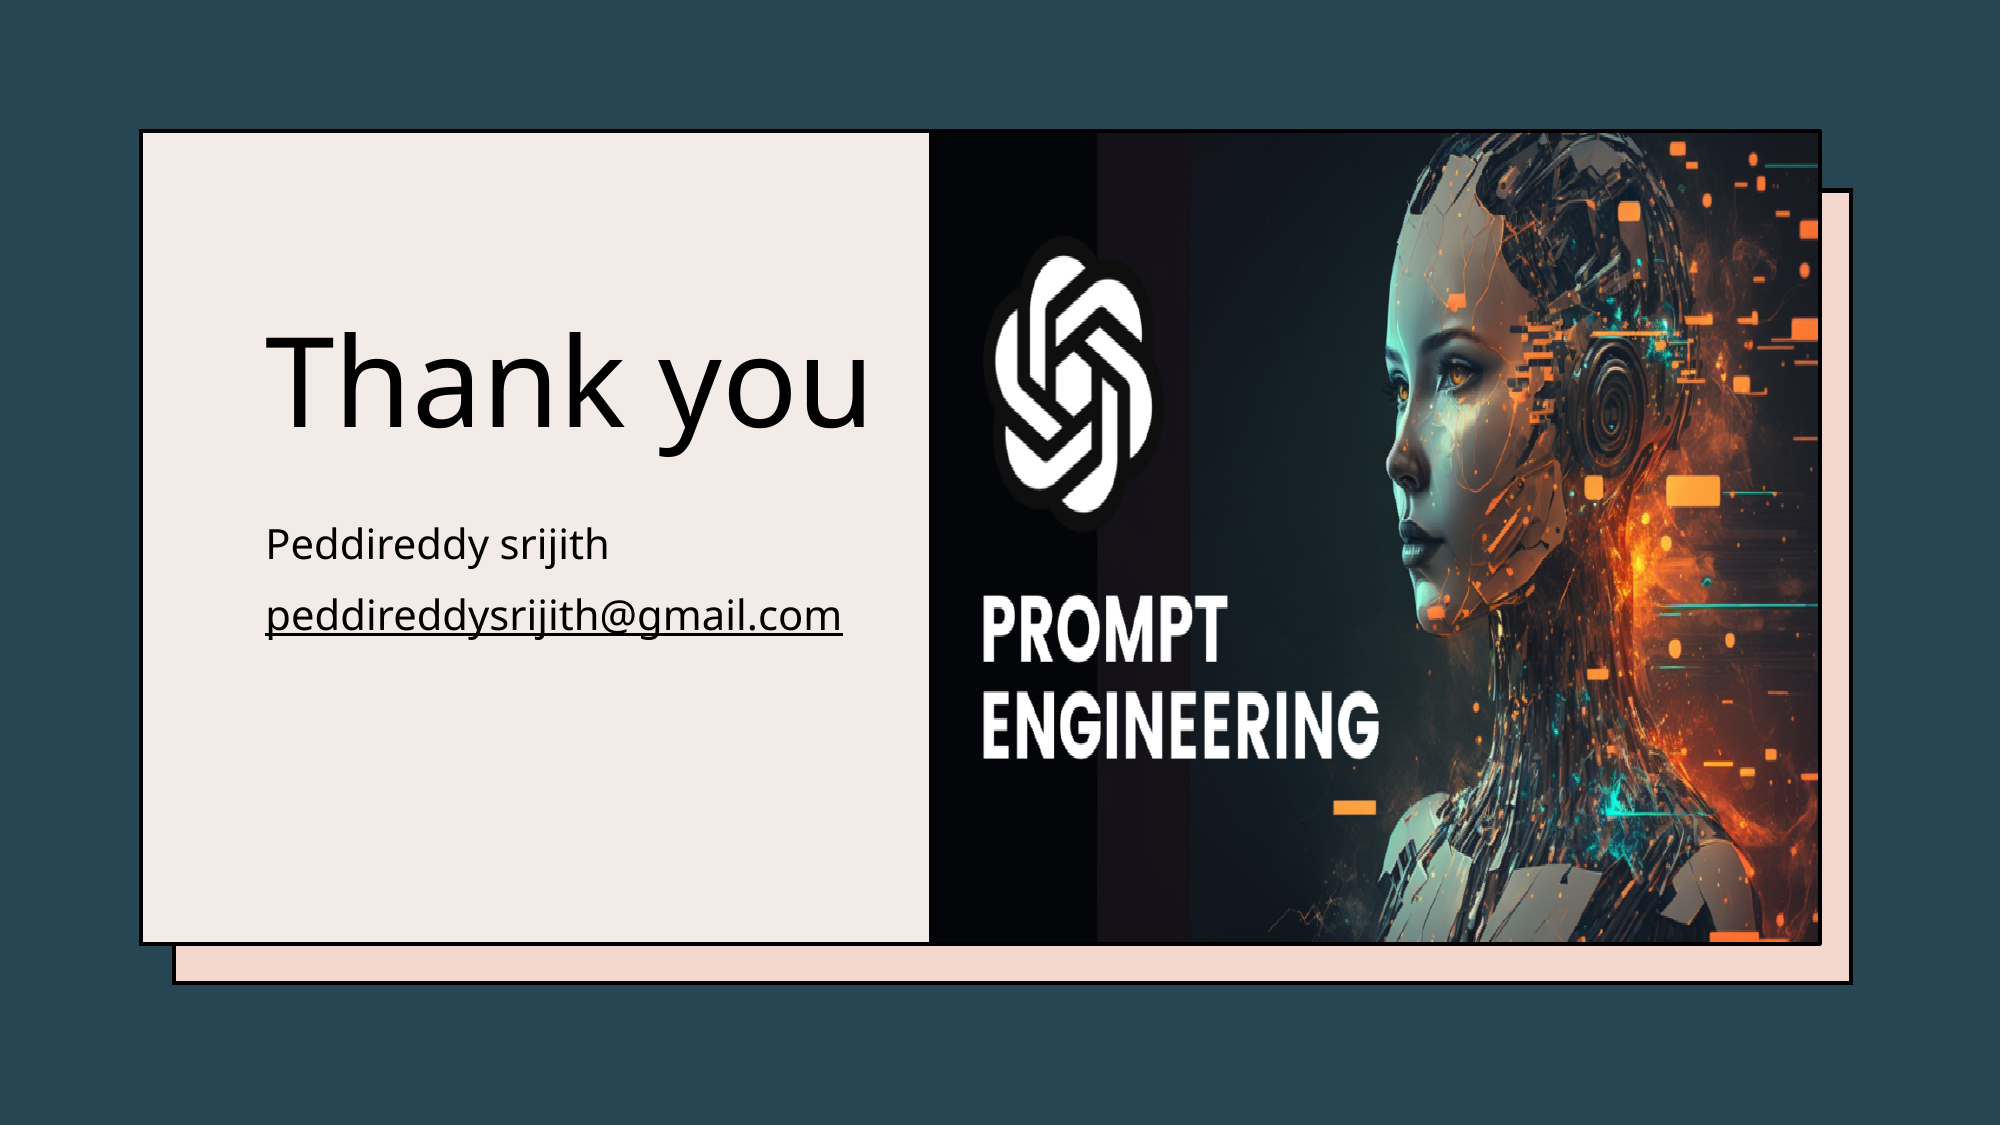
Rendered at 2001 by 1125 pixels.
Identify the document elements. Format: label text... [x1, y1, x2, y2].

subtitle Peddireddy srijith peddireddysrijith@gmail.com [250, 510, 893, 819]
picture [929, 133, 1818, 942]
title Thank you [250, 311, 929, 593]
